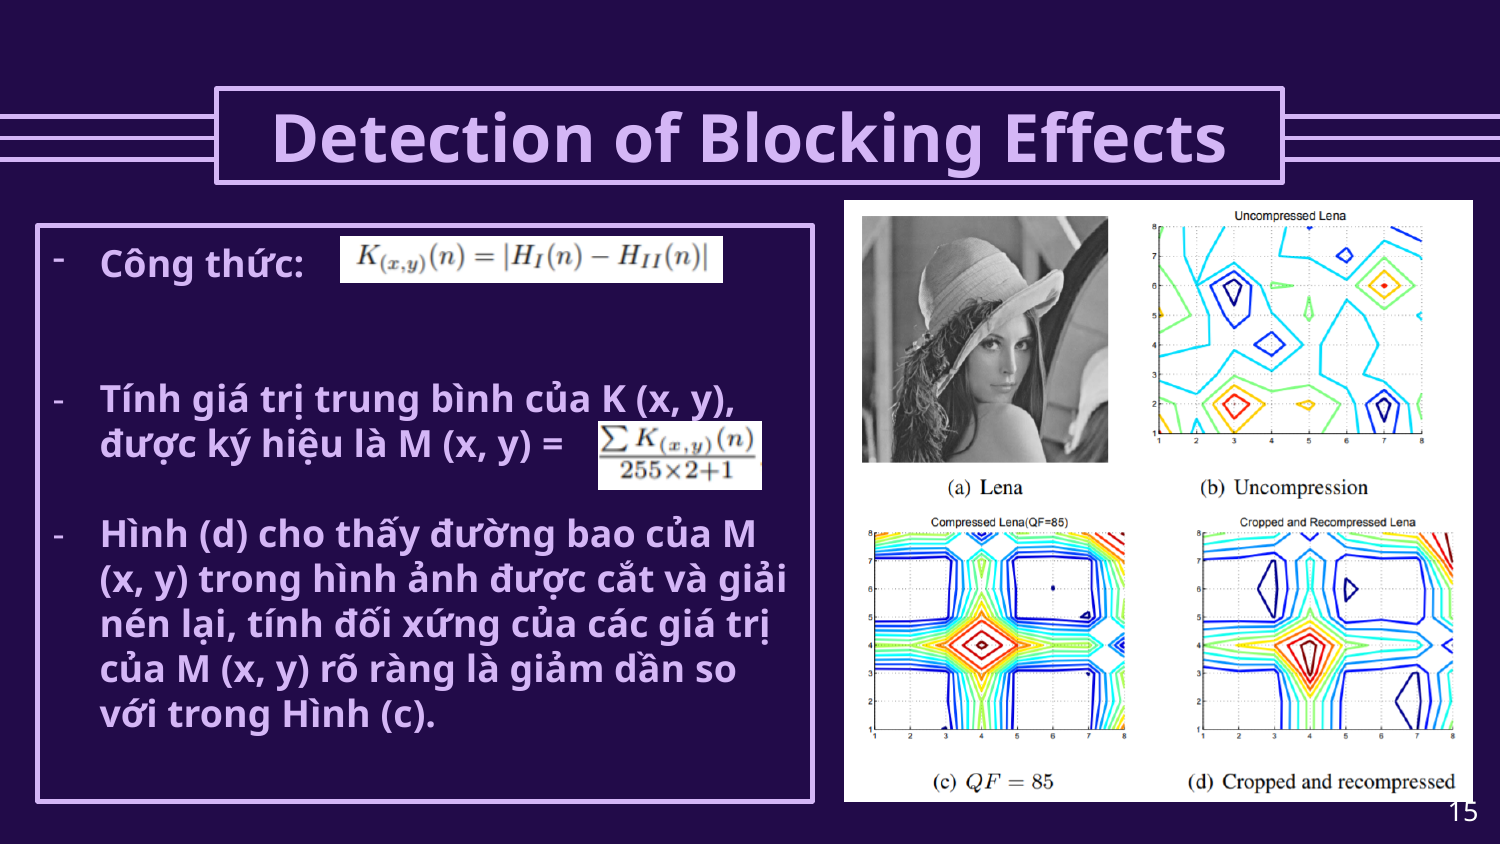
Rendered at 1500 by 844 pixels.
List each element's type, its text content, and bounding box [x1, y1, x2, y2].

title Detection of Blocking Effects [214, 86, 1285, 185]
text_box Công thức: Tính giá trị trung bình của K (x, y), được ký hiệu là M (x, y) = Hình (d) cho thấy đường bao của M (x, y) trong hình ảnh được cắt và giải nén lại, tính đối xứng của các giá trị của M (x, y) rõ ràng là giảm dần so với trong Hình (c). [37, 225, 813, 802]
picture [340, 236, 723, 284]
picture [844, 200, 1473, 803]
slide_number 15 [1403, 779, 1494, 844]
picture [597, 421, 762, 491]
